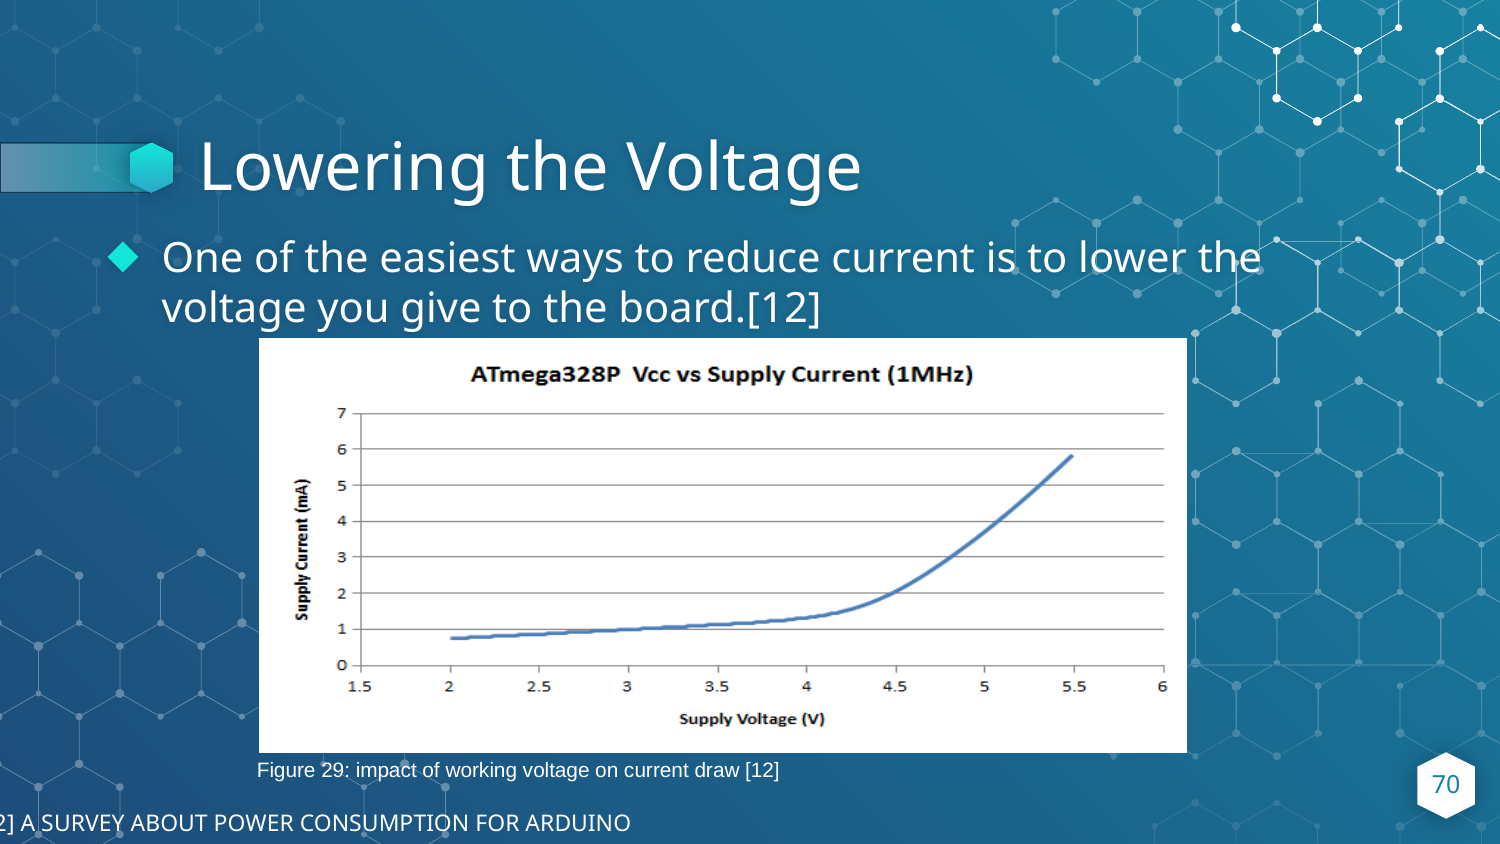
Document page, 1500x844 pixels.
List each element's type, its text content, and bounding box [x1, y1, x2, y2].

text_box Figure 29: impact of working voltage on current draw [12] [242, 749, 795, 789]
text_box [12] A SURVEY ABOUT POWER CONSUMPTION FOR ARDUINO [0, 800, 647, 844]
title Lowering the Voltage [198, 140, 1302, 198]
list One of the easiest ways to reduce current is to lower the voltage you give to the board.[12] [86, 231, 1377, 729]
picture [258, 337, 1187, 753]
slide_number 70 [1417, 752, 1475, 819]
